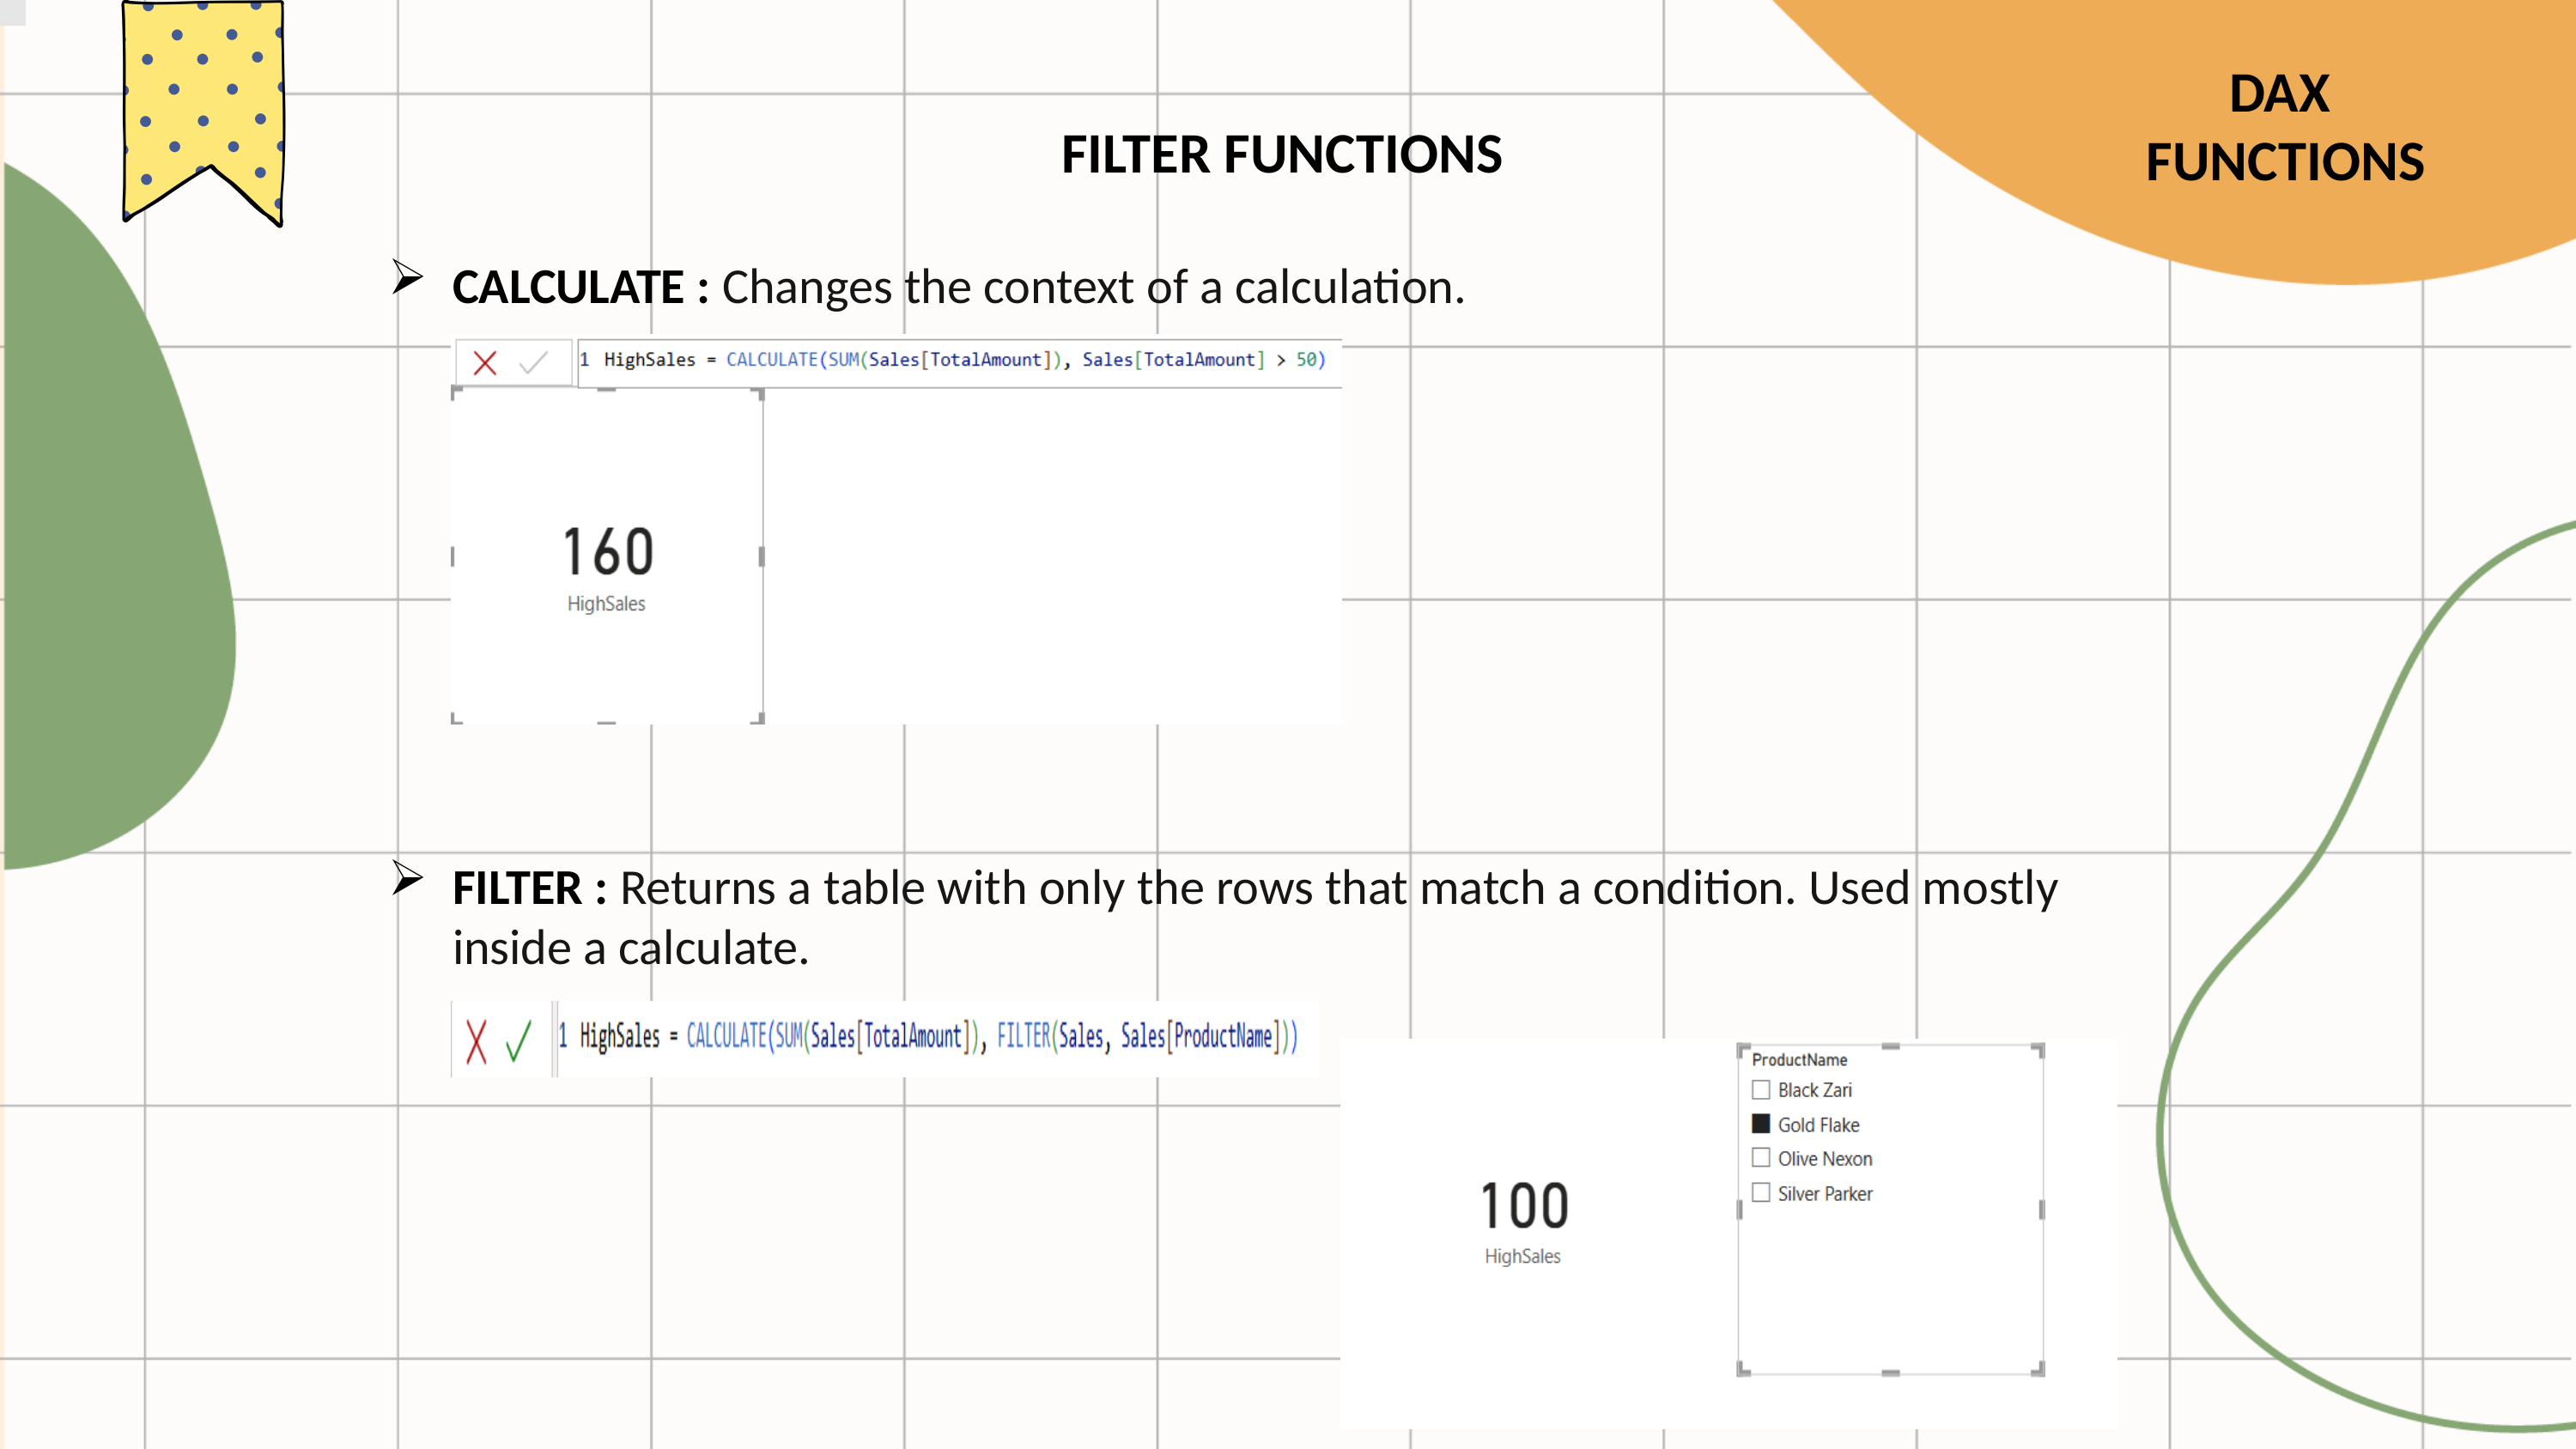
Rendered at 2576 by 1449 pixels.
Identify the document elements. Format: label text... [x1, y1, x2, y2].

text_box [121, 0, 286, 228]
text_box FILTER FUNCTIONS CALCULATE : Changes the context of a calculation. FILTER : Returns a table with only the rows that match a condition. Used mostly inside a calculate. [375, 58, 2190, 1341]
picture [450, 334, 1342, 724]
text_box [0, 0, 27, 27]
text_box DAX FUNCTIONS [1975, 48, 2576, 318]
picture [450, 1001, 1319, 1077]
text_box [0, 0, 2576, 1449]
picture [1340, 1039, 2117, 1429]
